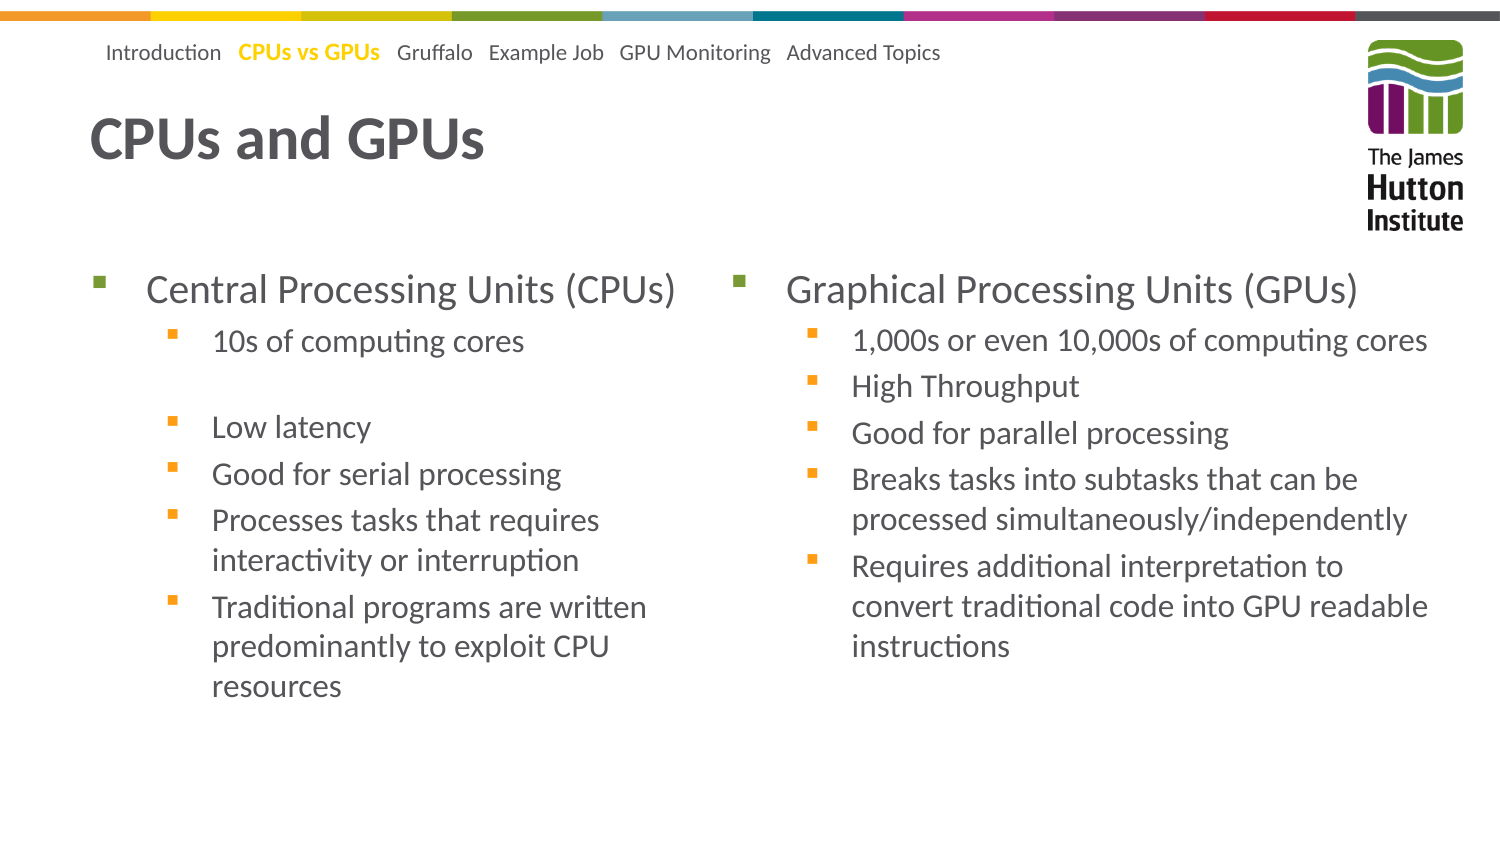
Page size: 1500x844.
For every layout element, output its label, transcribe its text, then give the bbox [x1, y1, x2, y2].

list Graphical Processing Units (GPUs) 1,000s or even 10,000s of computing cores High Throughput Good for parallel processing Breaks tasks into subtasks that can be processed simultaneously/independently Requires additional interpretation to convert traditional code into GPU readable instructions [714, 253, 1450, 812]
list Central Processing Units (CPUs) 10s of computing cores Low latency Good for serial processing Processes tasks that requires interactivity or interruption Traditional programs are written predominantly to exploit CPU resources [75, 254, 714, 730]
title CPUs and GPUs [75, 89, 1284, 180]
picture [0, 11, 1500, 21]
picture [1368, 40, 1463, 231]
footer Introduction CPUs vs GPUs Gruffalo Example Job GPU Monitoring Advanced Topics [75, 27, 1369, 73]
